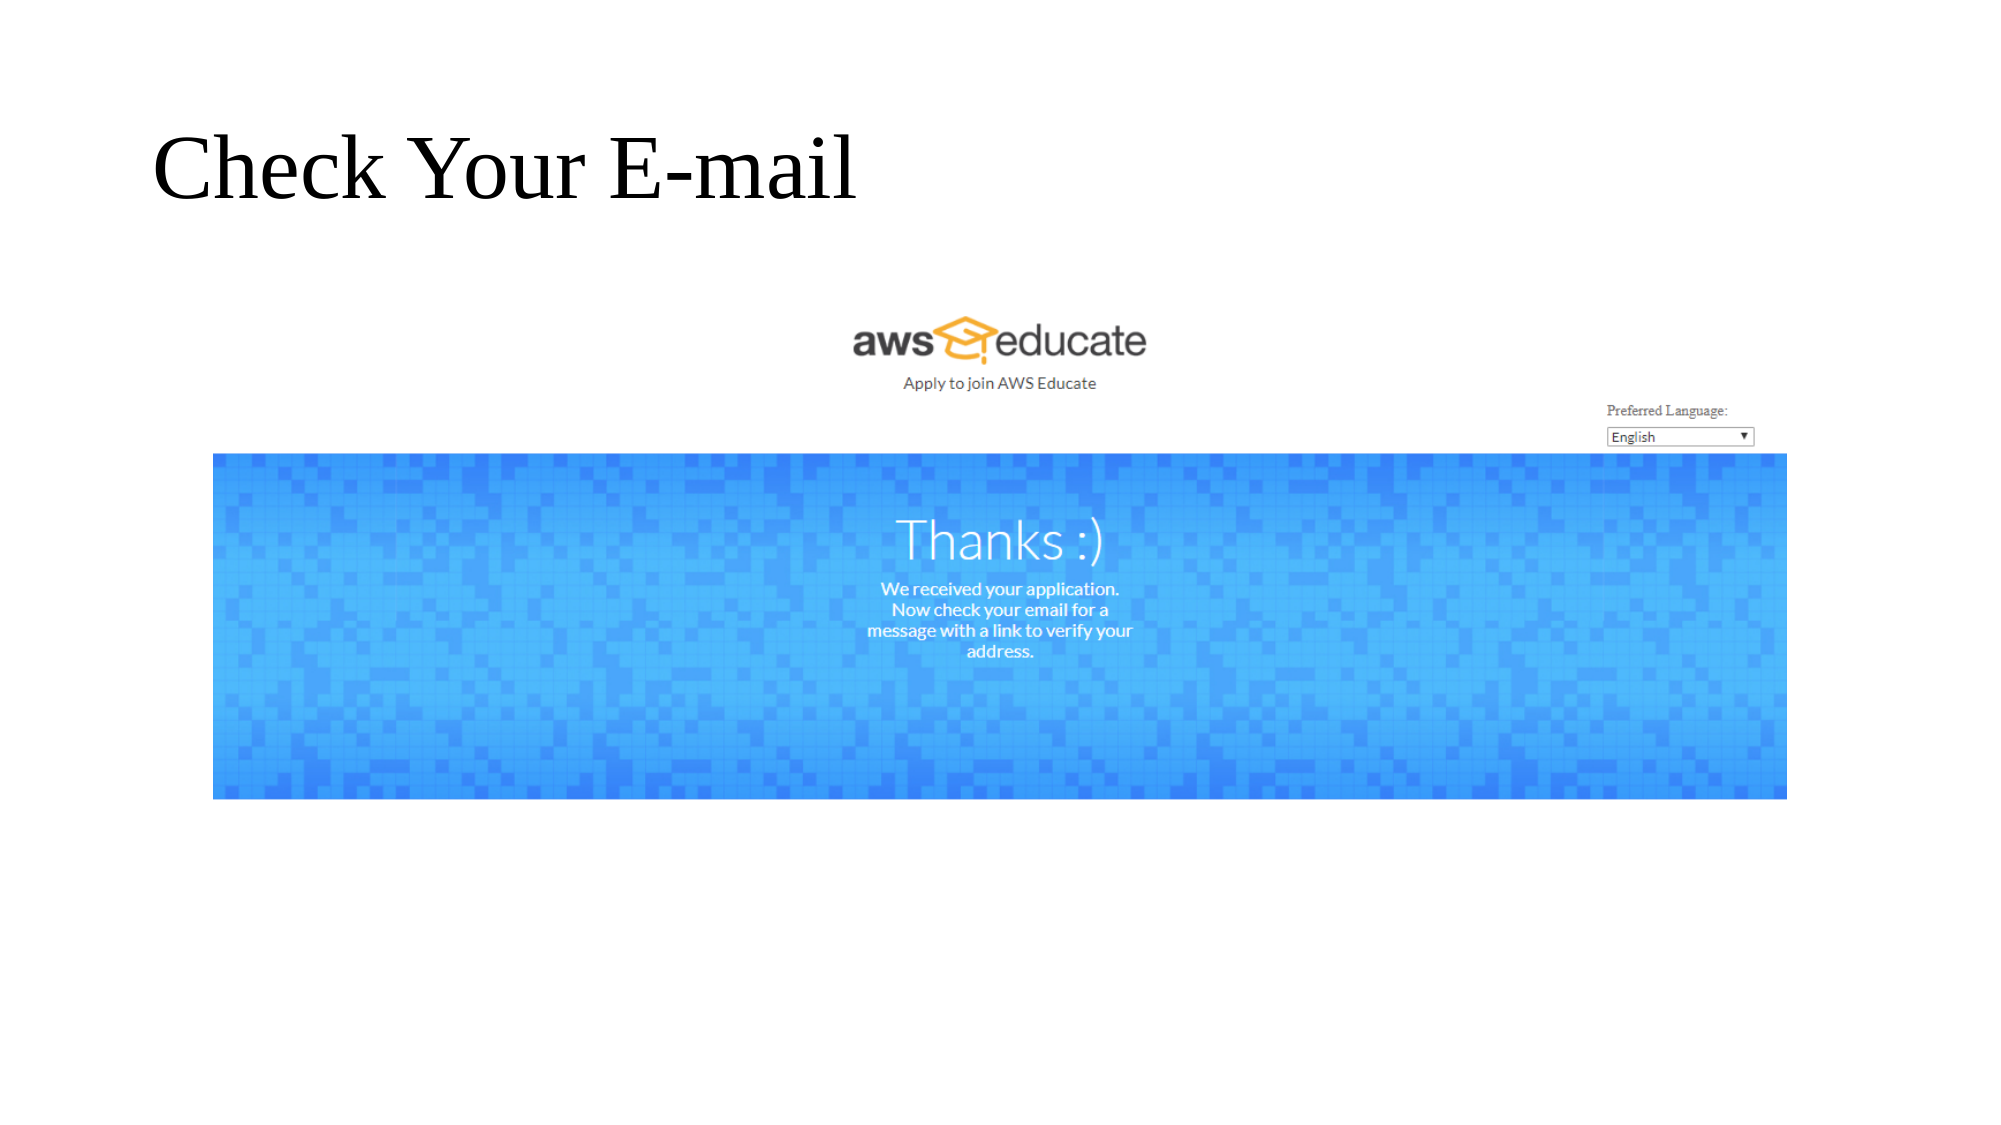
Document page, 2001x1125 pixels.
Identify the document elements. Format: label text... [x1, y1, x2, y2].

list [213, 299, 1787, 1014]
title Check Your E-mail [137, 59, 1863, 278]
